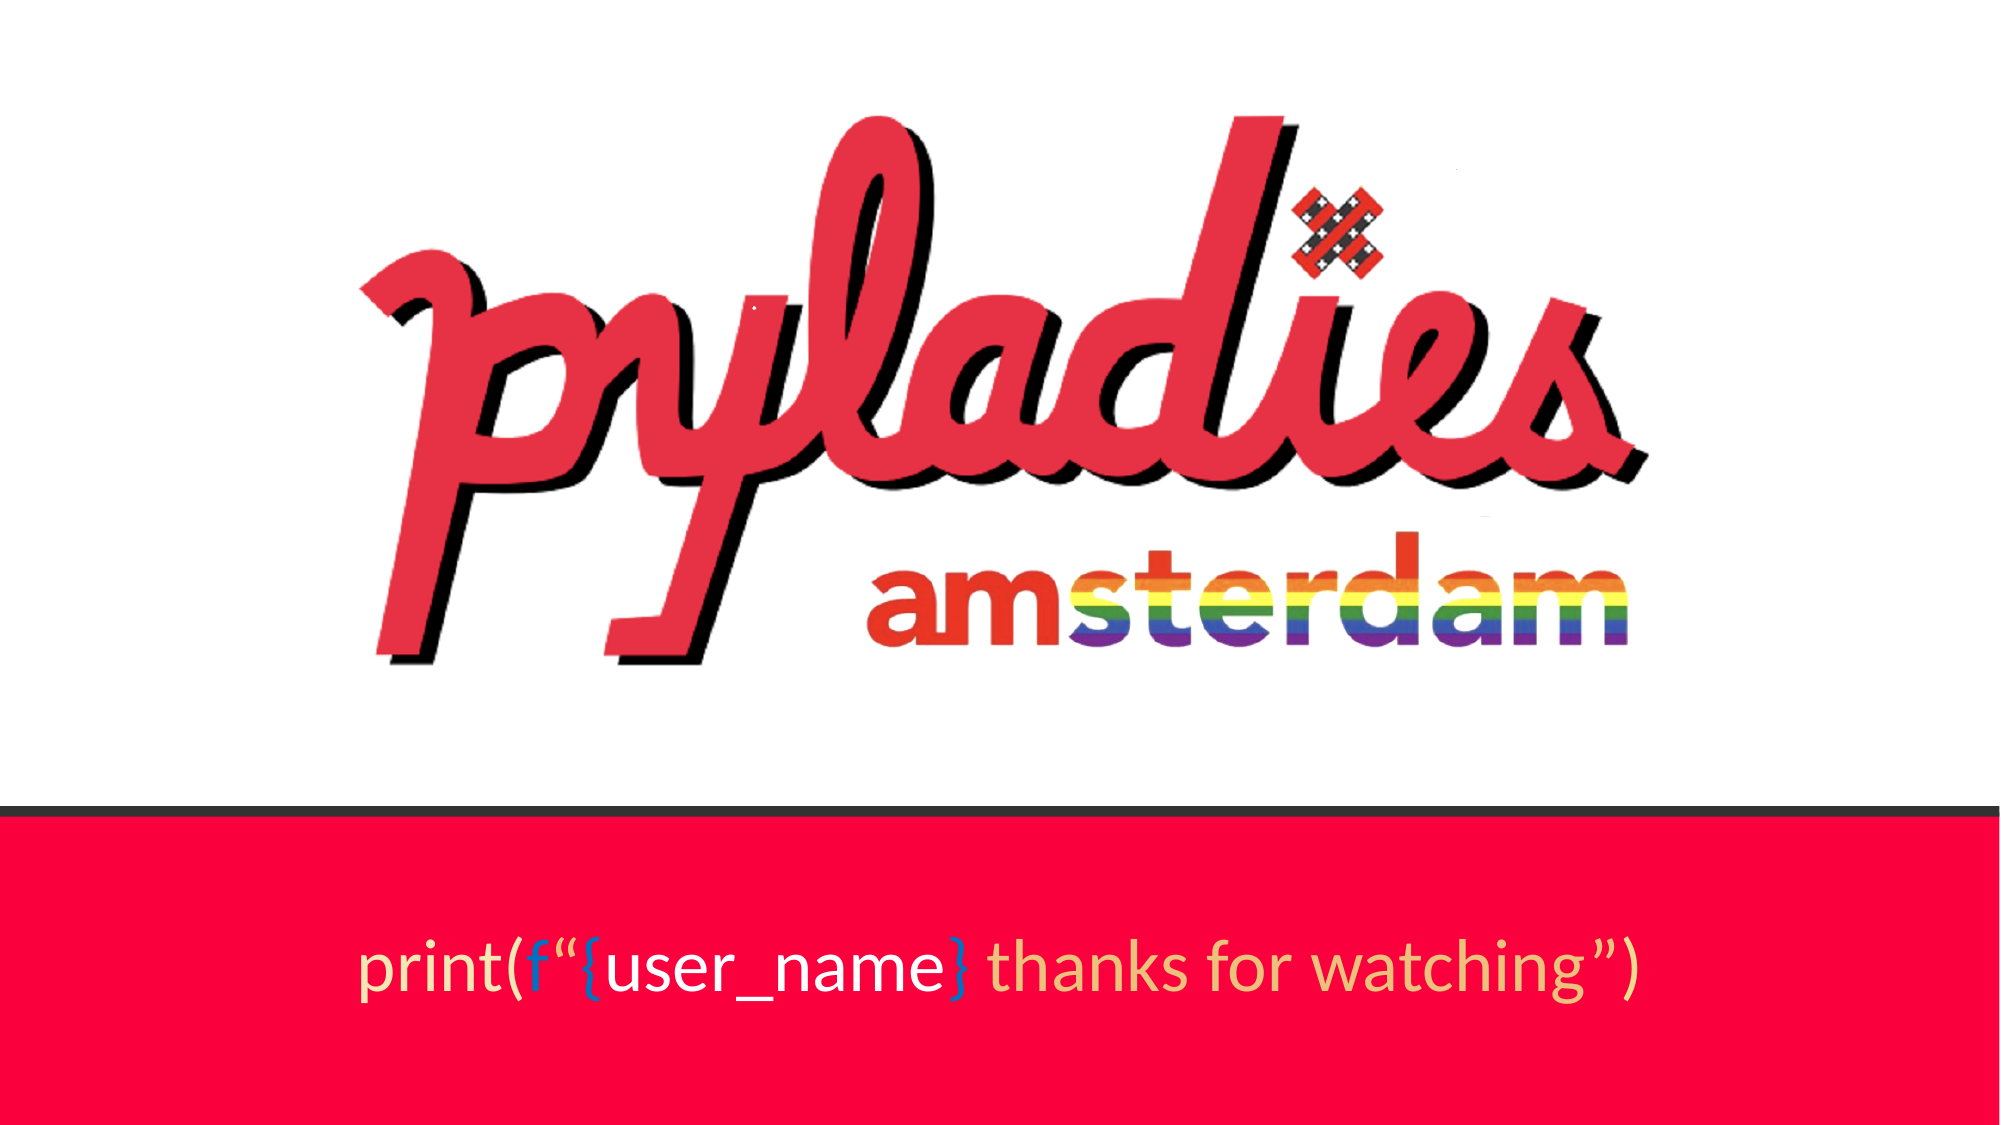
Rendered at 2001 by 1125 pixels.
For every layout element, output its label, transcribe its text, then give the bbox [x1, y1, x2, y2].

picture [321, 67, 1679, 705]
title print(f“{user_name} thanks for watching”) [170, 872, 1830, 1007]
